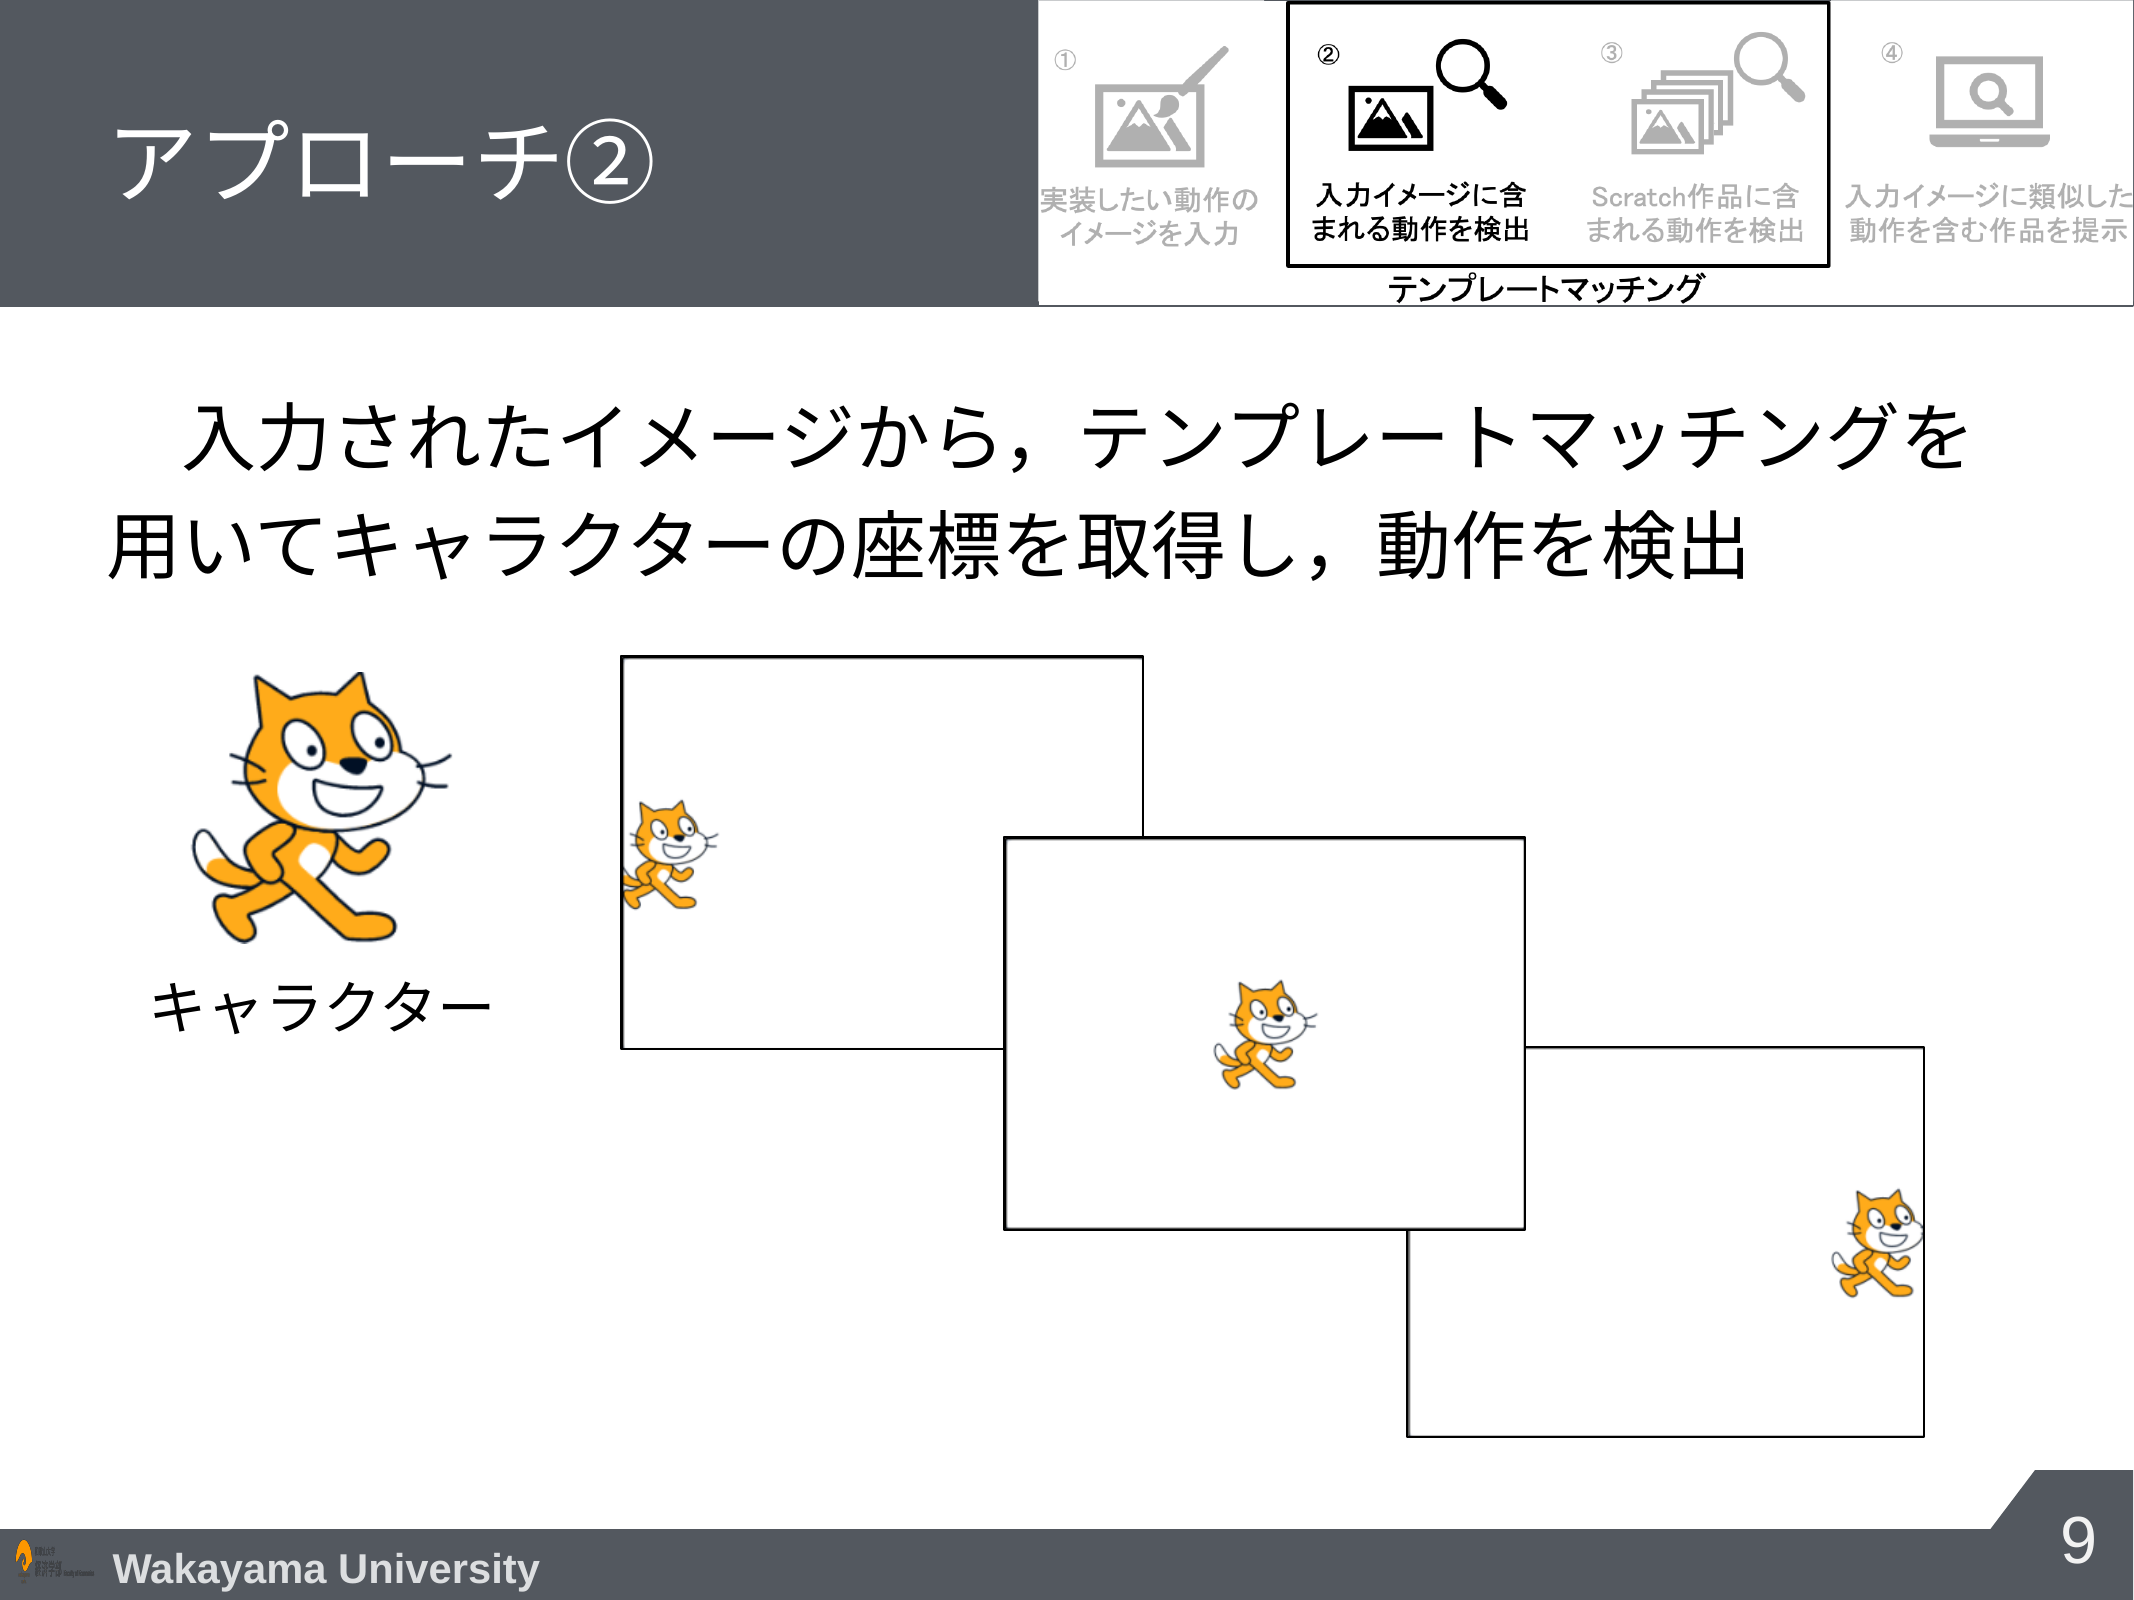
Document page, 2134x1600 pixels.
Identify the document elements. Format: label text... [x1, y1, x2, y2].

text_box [163, 672, 482, 1051]
picture [14, 1535, 95, 1589]
list 入力されたイメージから，テンプレートマッチングを用いてキャラクターの座標を取得し，動作を検出 [97, 363, 2036, 1471]
text_box アプローチ② [98, 6, 1034, 302]
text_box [621, 657, 1924, 1437]
picture [1037, 0, 2134, 306]
slide_number 9 [2023, 1482, 2134, 1592]
